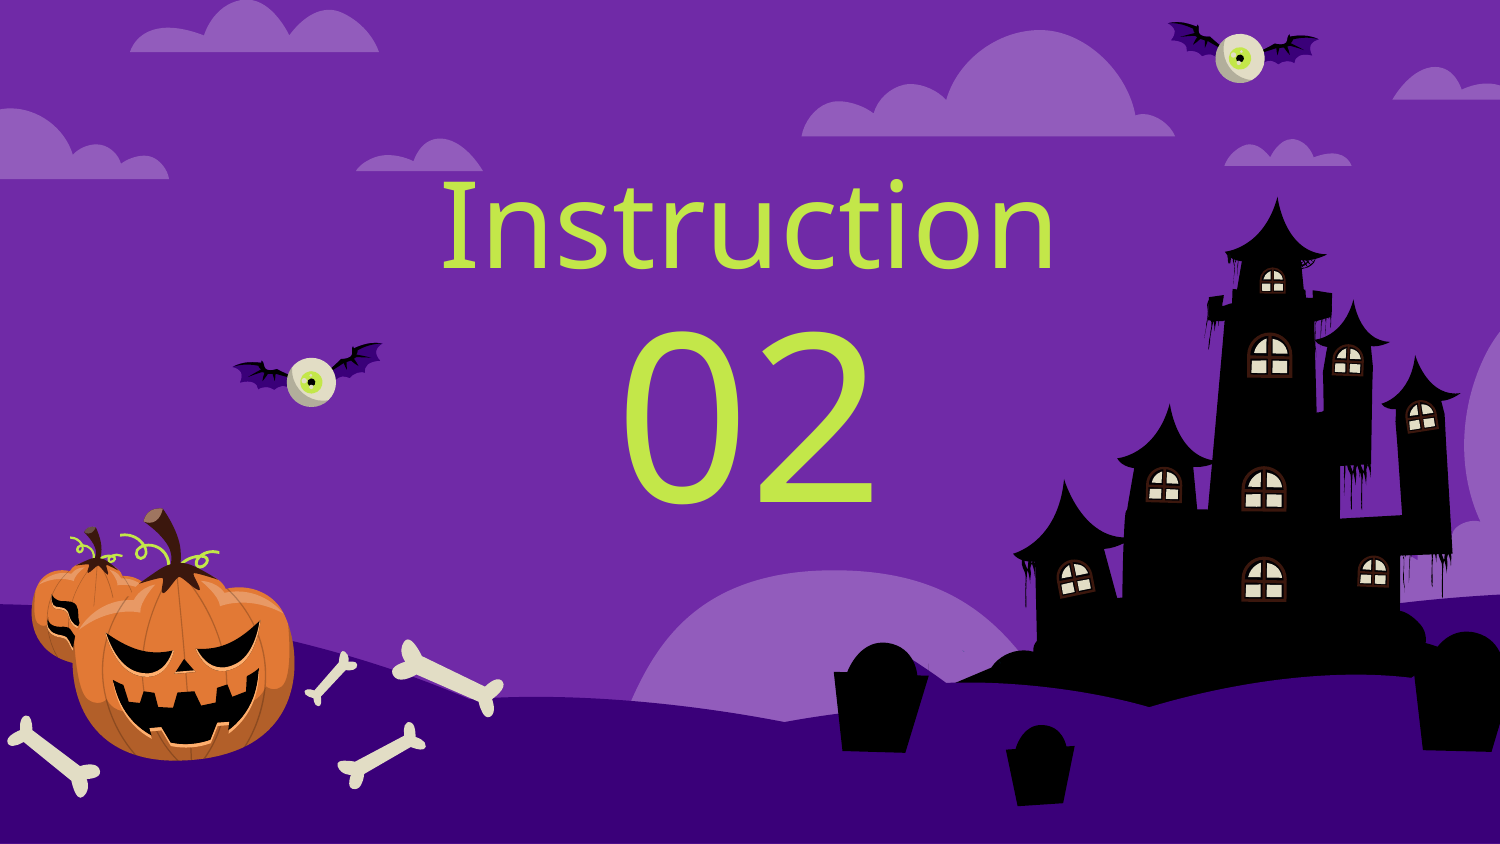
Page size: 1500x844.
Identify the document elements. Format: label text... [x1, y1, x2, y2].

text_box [67, 508, 301, 762]
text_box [232, 342, 383, 408]
title 02 [543, 303, 957, 513]
text_box [305, 651, 358, 707]
text_box [392, 639, 504, 718]
text_box [337, 722, 426, 790]
title Instruction [193, 151, 1307, 290]
